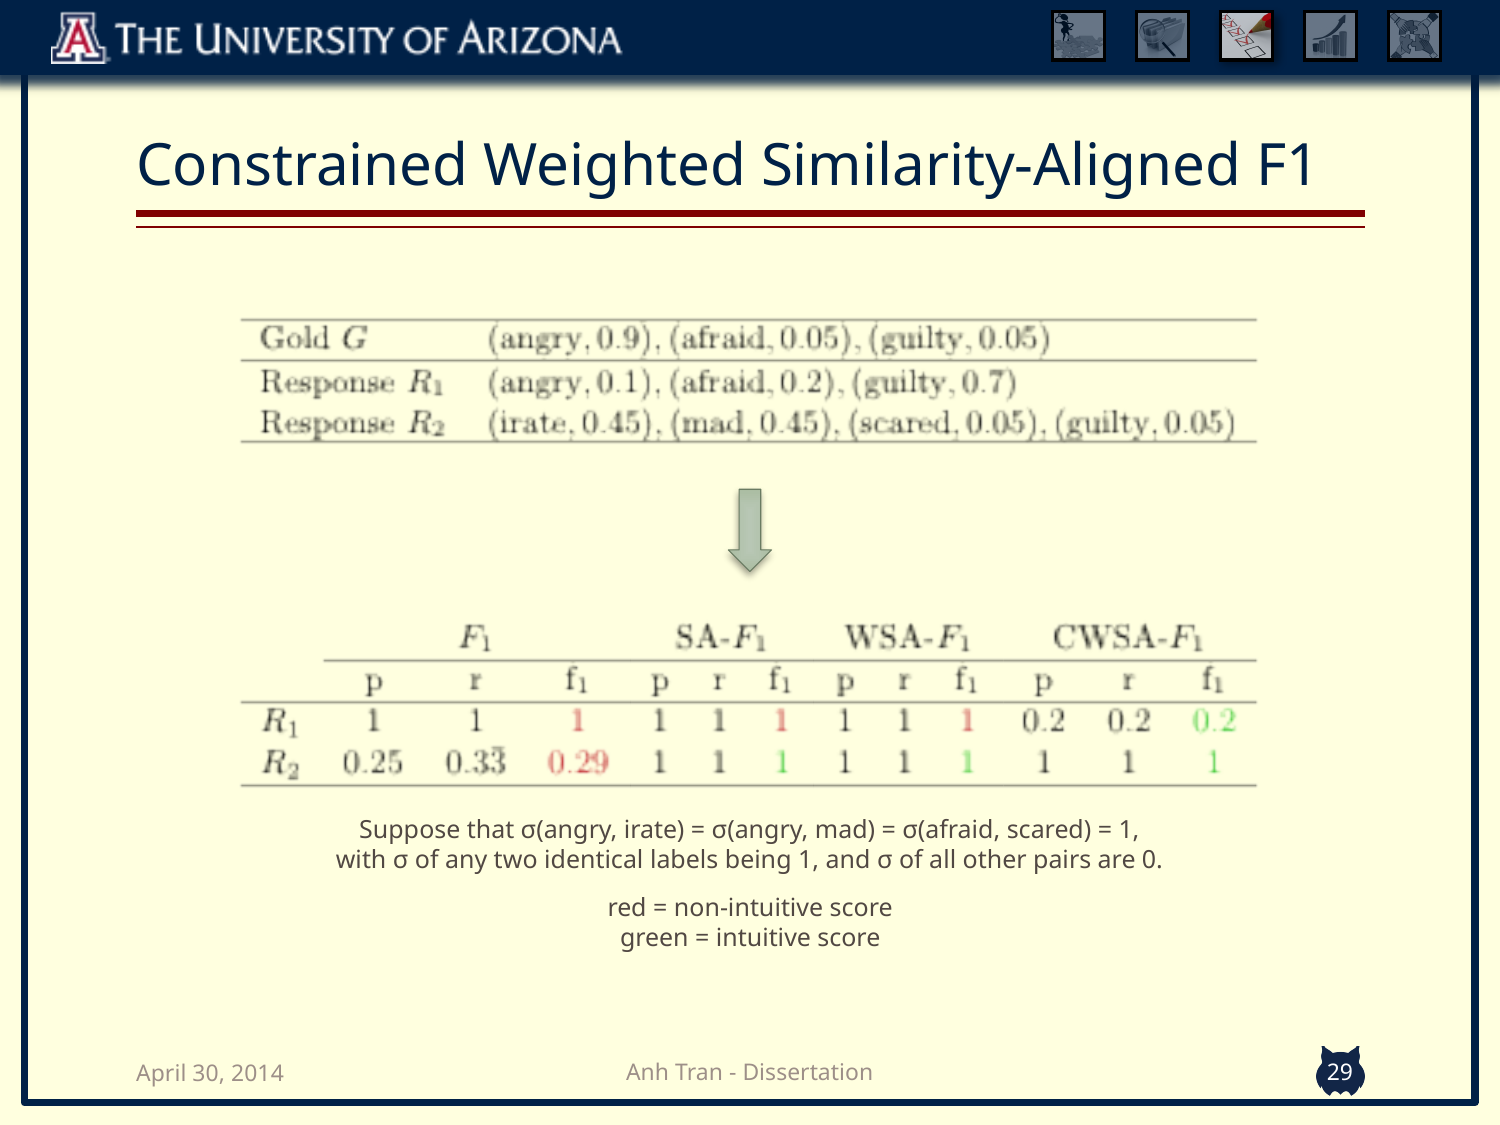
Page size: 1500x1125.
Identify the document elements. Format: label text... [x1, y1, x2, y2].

picture [238, 316, 1262, 448]
text_box Suppose that σ(angry, irate) = σ(angry, mad) = σ(afraid, scared) = 1, with σ of any two identical labels being 1, and σ of all other pairs are 0. [136, 806, 1364, 881]
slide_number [135, 1042, 361, 1103]
title Constrained Weighted Similarity-Aligned F1 [136, 78, 1365, 206]
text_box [1053, 13, 1439, 59]
footer Anh Tran - Dissertation [361, 1042, 1139, 1103]
picture [238, 615, 1262, 792]
text_box red = non-intuitive score green = intuitive score [135, 884, 1365, 959]
picture [51, 11, 625, 64]
slide_number 29 [1316, 1042, 1364, 1103]
text_box [727, 488, 773, 572]
